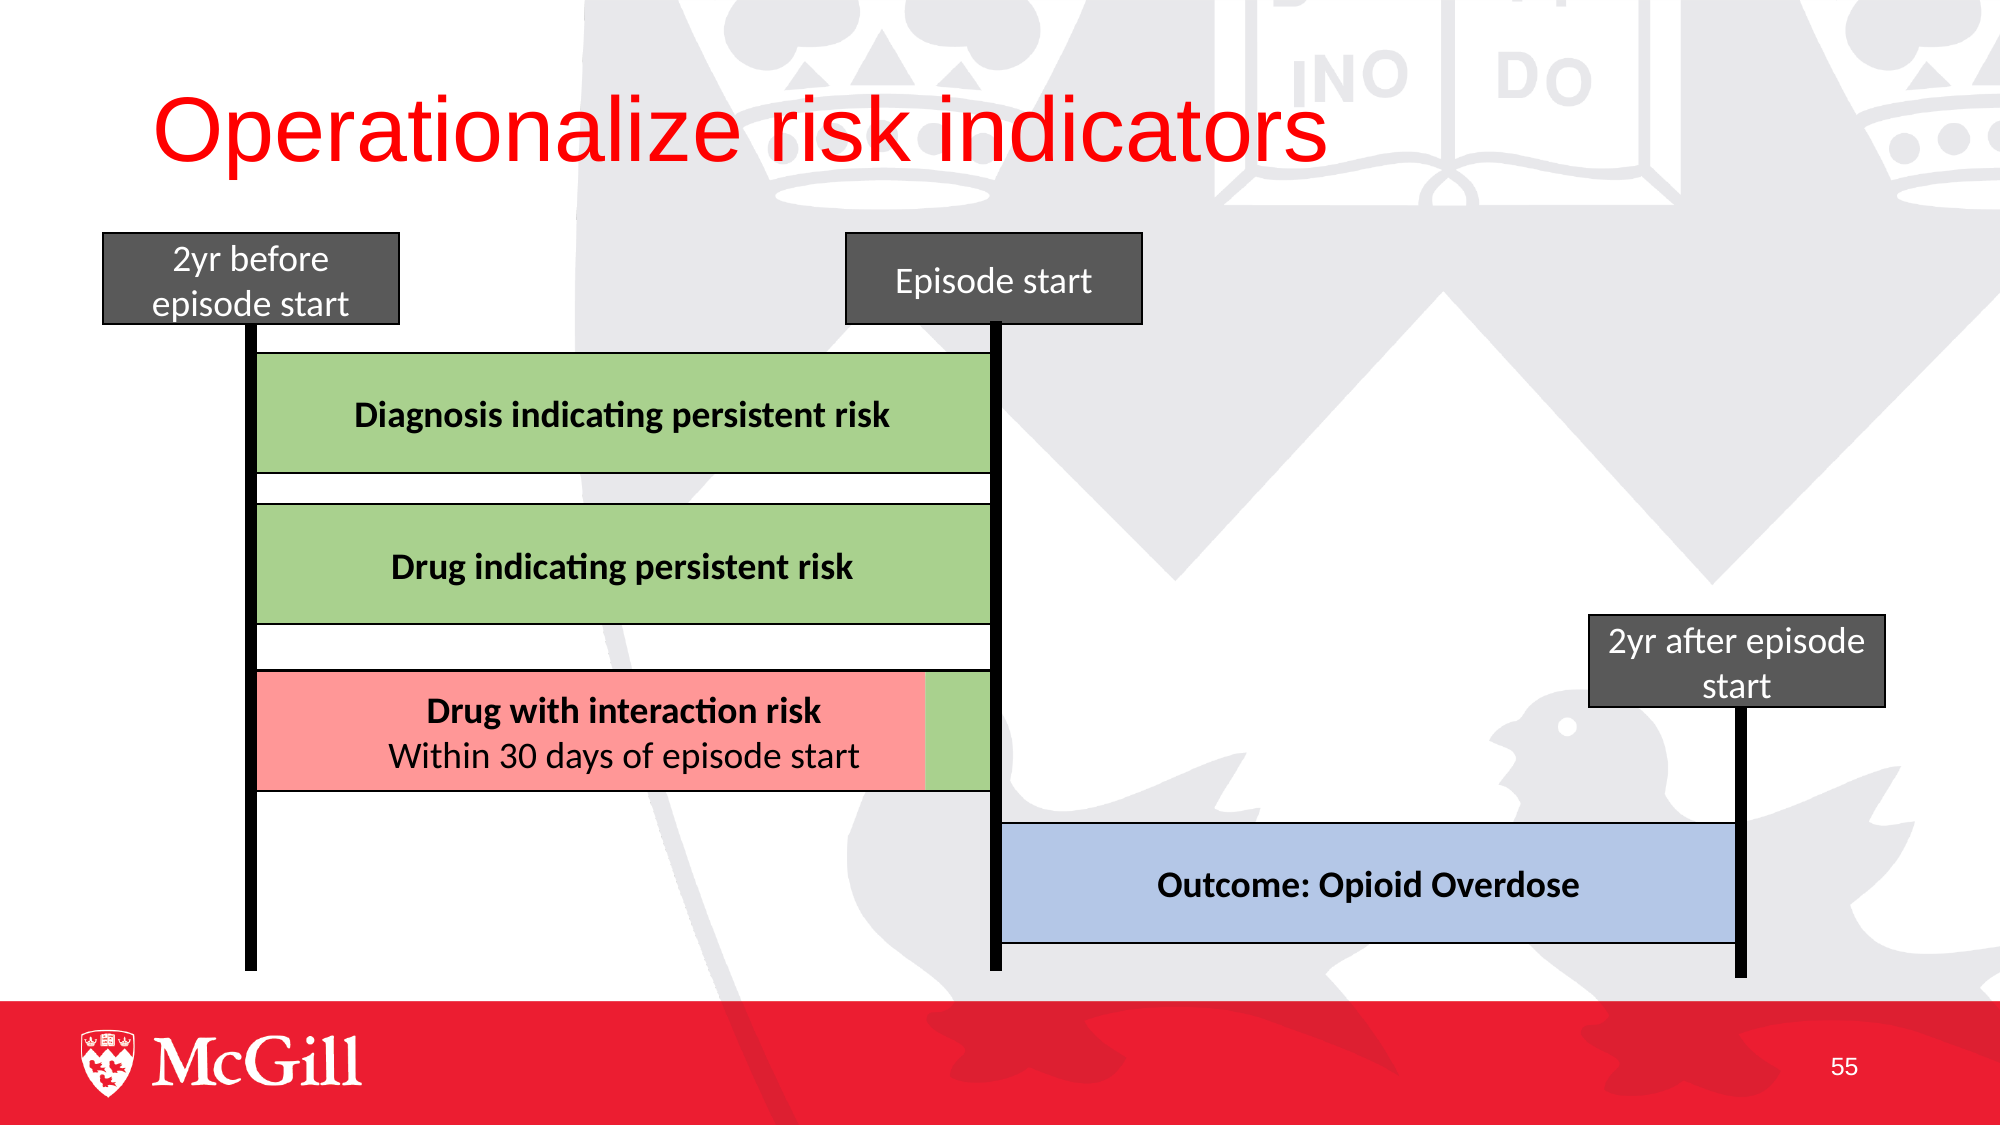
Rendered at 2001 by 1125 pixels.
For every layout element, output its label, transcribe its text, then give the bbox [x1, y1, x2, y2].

text_box Outcome: Opioid Overdose [1002, 822, 1735, 944]
text_box Drug with interaction risk Within 30 days of episode start [252, 669, 990, 792]
text_box 2yr after episode start [1588, 614, 1886, 708]
slide_number 55 [1766, 1035, 1874, 1096]
picture [0, 0, 2000, 1125]
title Operationalize risk indicators [137, 59, 1863, 205]
text_box 2yr before episode start [102, 232, 400, 325]
text_box Episode start [845, 232, 1143, 325]
text_box Diagnosis indicating persistent risk [257, 352, 990, 474]
text_box Drug indicating persistent risk [257, 503, 990, 625]
